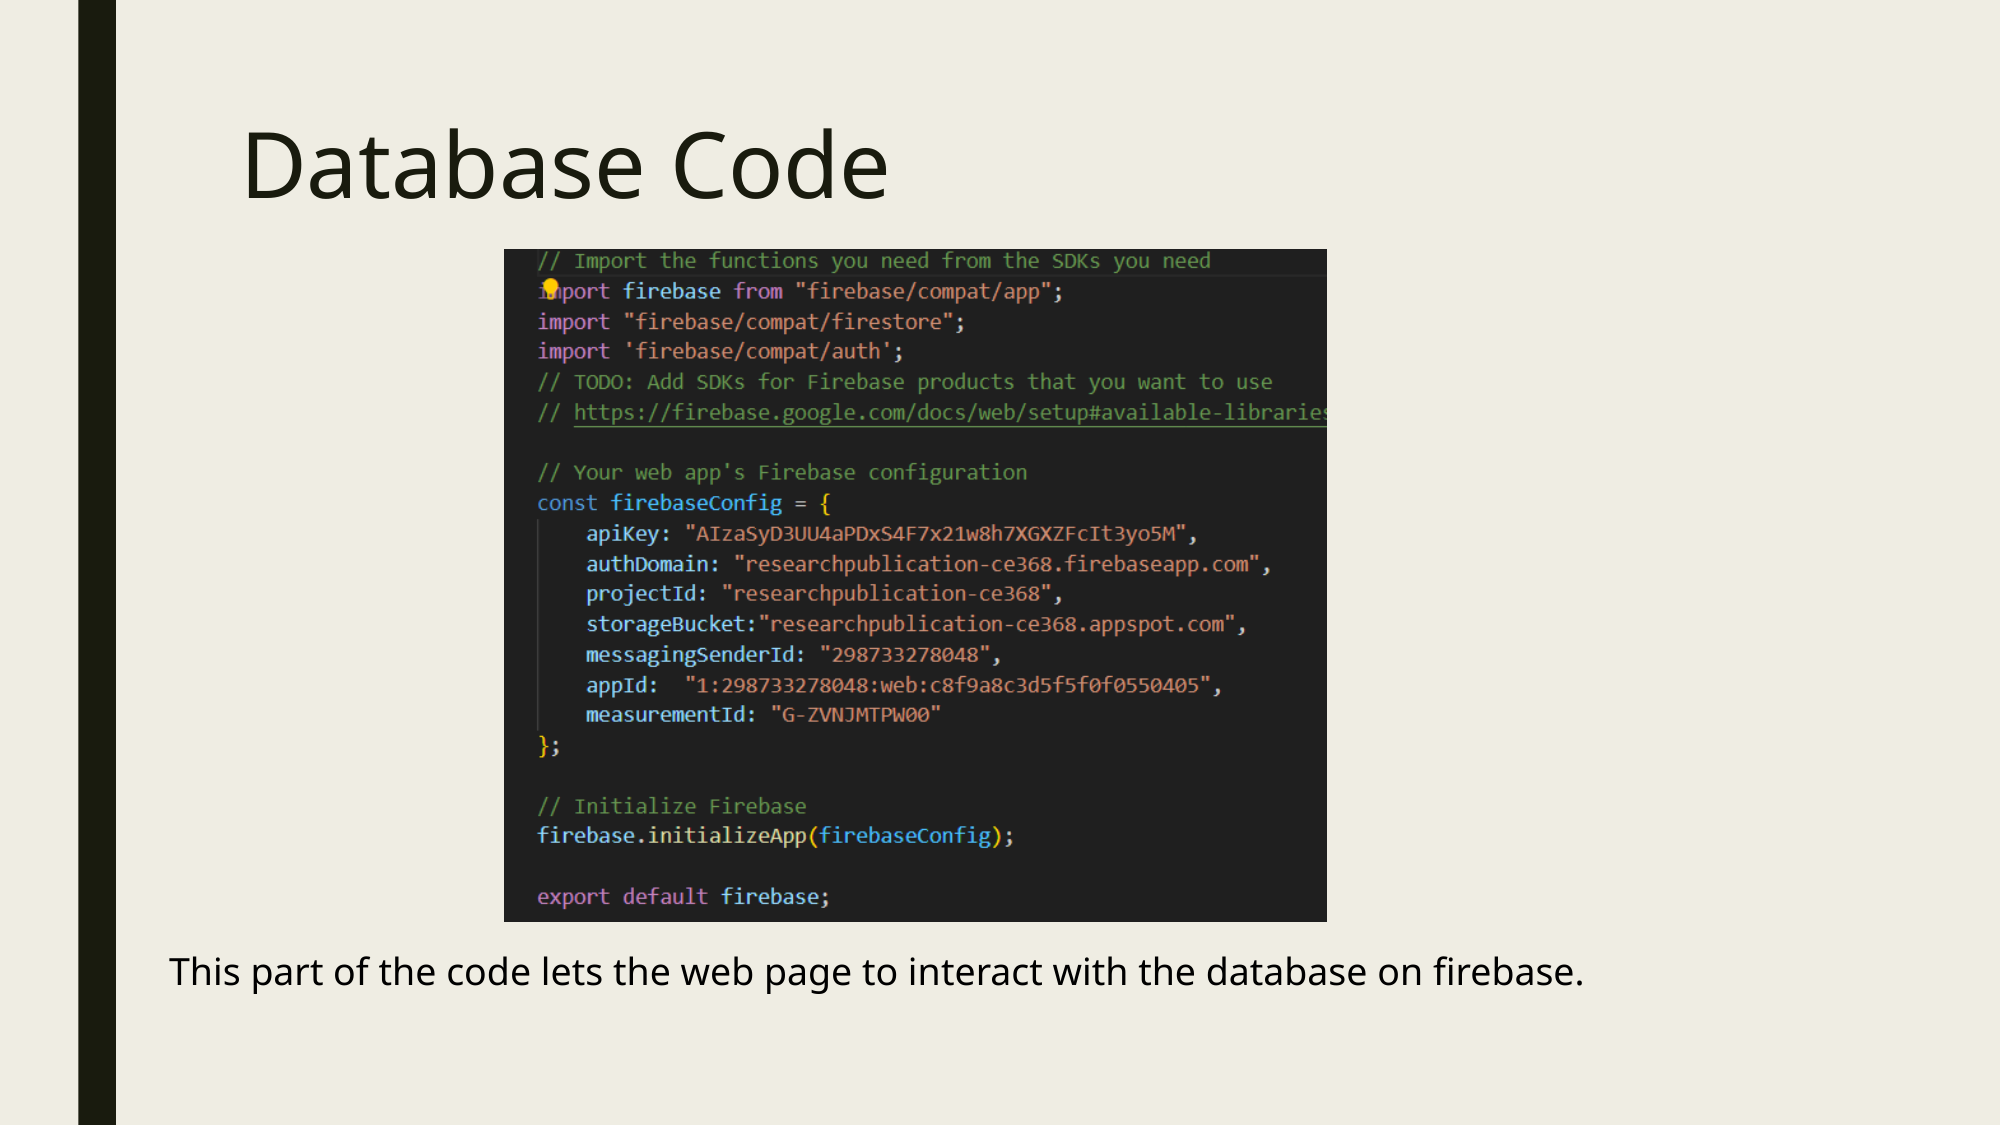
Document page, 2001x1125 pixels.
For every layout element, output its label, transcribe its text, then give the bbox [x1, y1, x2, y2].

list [504, 249, 1327, 922]
text_box This part of the code lets the web page to interact with the database on firebase. [154, 940, 1601, 1001]
title Database Code [225, 112, 1800, 230]
